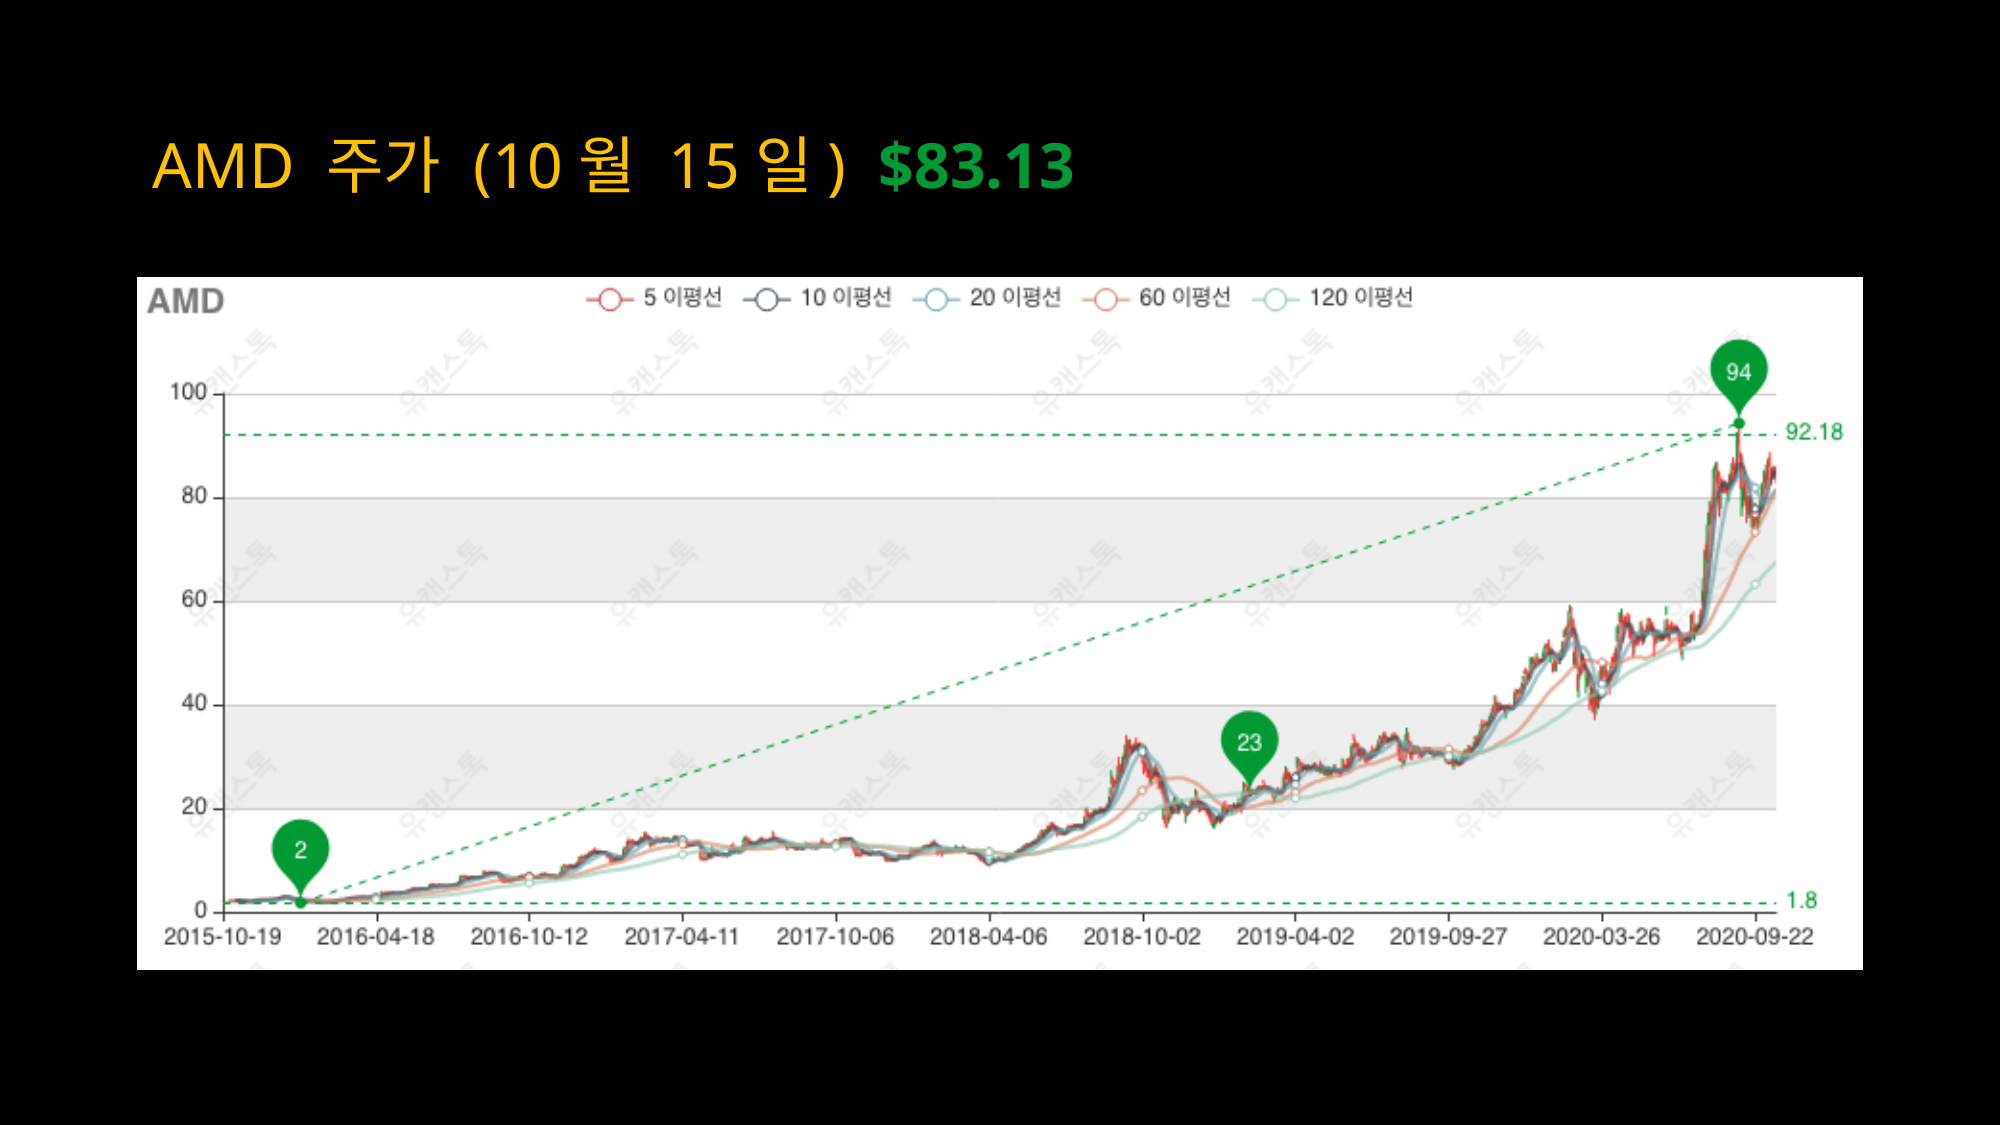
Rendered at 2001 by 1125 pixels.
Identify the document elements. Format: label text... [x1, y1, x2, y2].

title AMD 주가 (10월 15일) $83.13 [137, 59, 1863, 277]
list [137, 277, 1863, 970]
